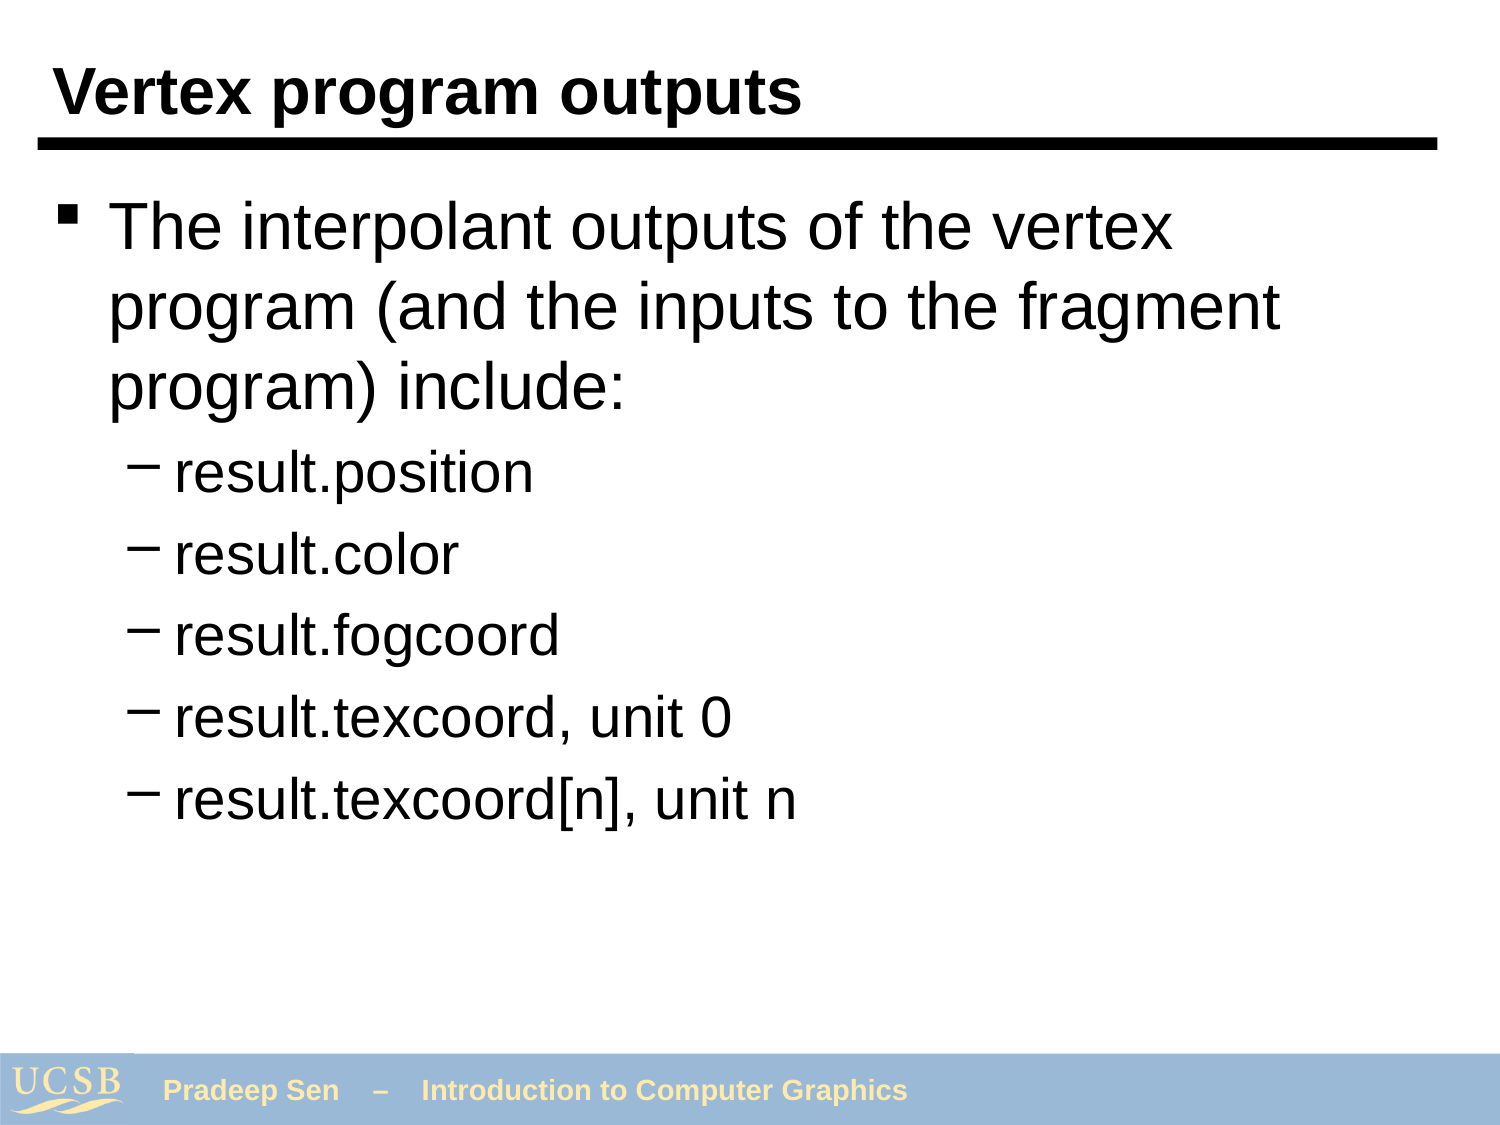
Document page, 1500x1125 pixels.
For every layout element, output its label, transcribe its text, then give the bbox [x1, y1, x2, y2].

title Orthographic projection [0, 1053, 128, 1125]
title Vertex program outputs [37, 37, 1438, 138]
list The interpolant outputs of the vertex program (and the inputs to the fragment program) include: result.position result.color result.fogcoord result.texcoord, unit 0 result.texcoord[n], unit n [37, 174, 1438, 1025]
